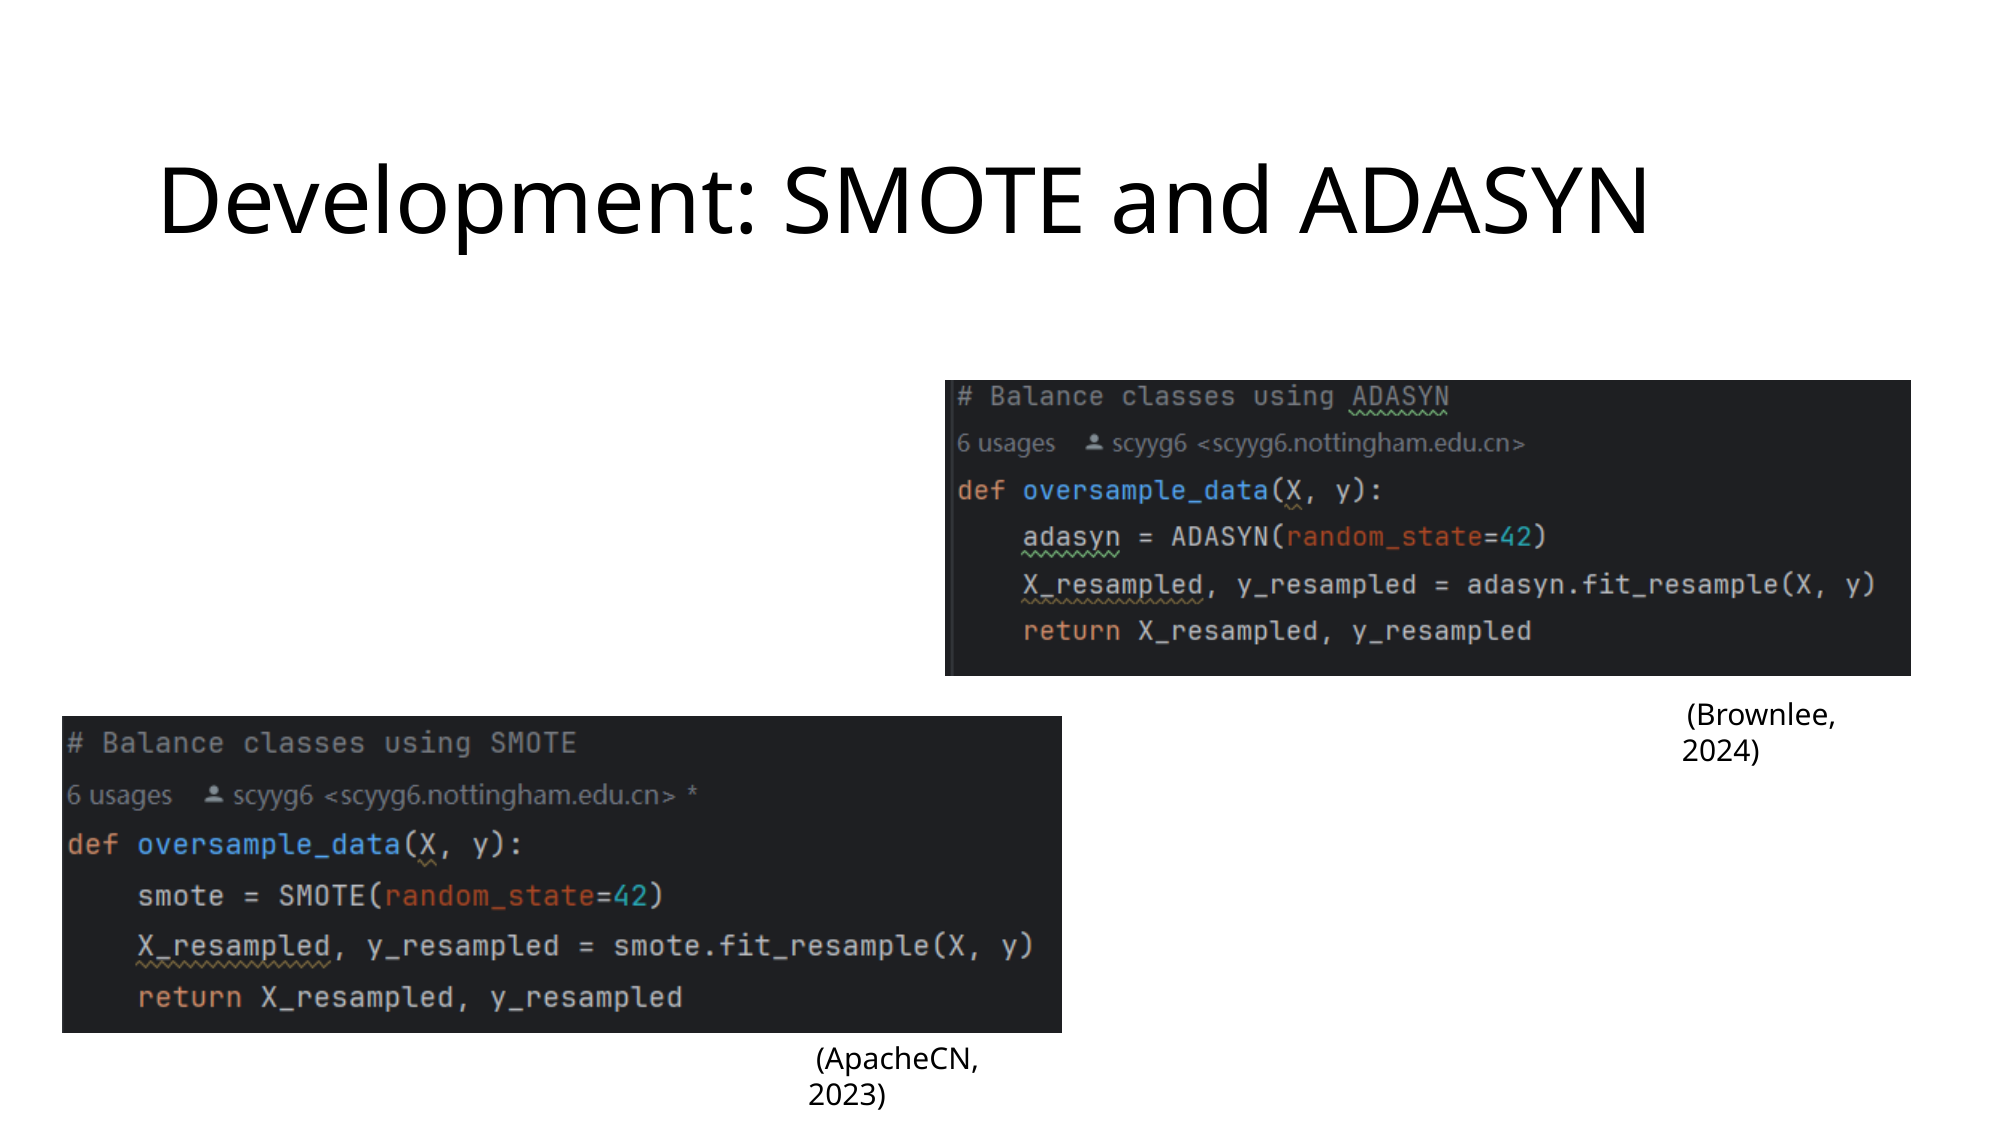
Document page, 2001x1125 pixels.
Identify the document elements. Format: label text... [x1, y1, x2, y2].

picture [61, 716, 1063, 1033]
title Development: SMOTE and ADASYN [141, 147, 1740, 329]
picture [944, 379, 1911, 677]
text_box (Brownlee, 2024) [1667, 688, 1911, 775]
text_box (ApacheCN, 2023) [793, 1033, 1062, 1120]
